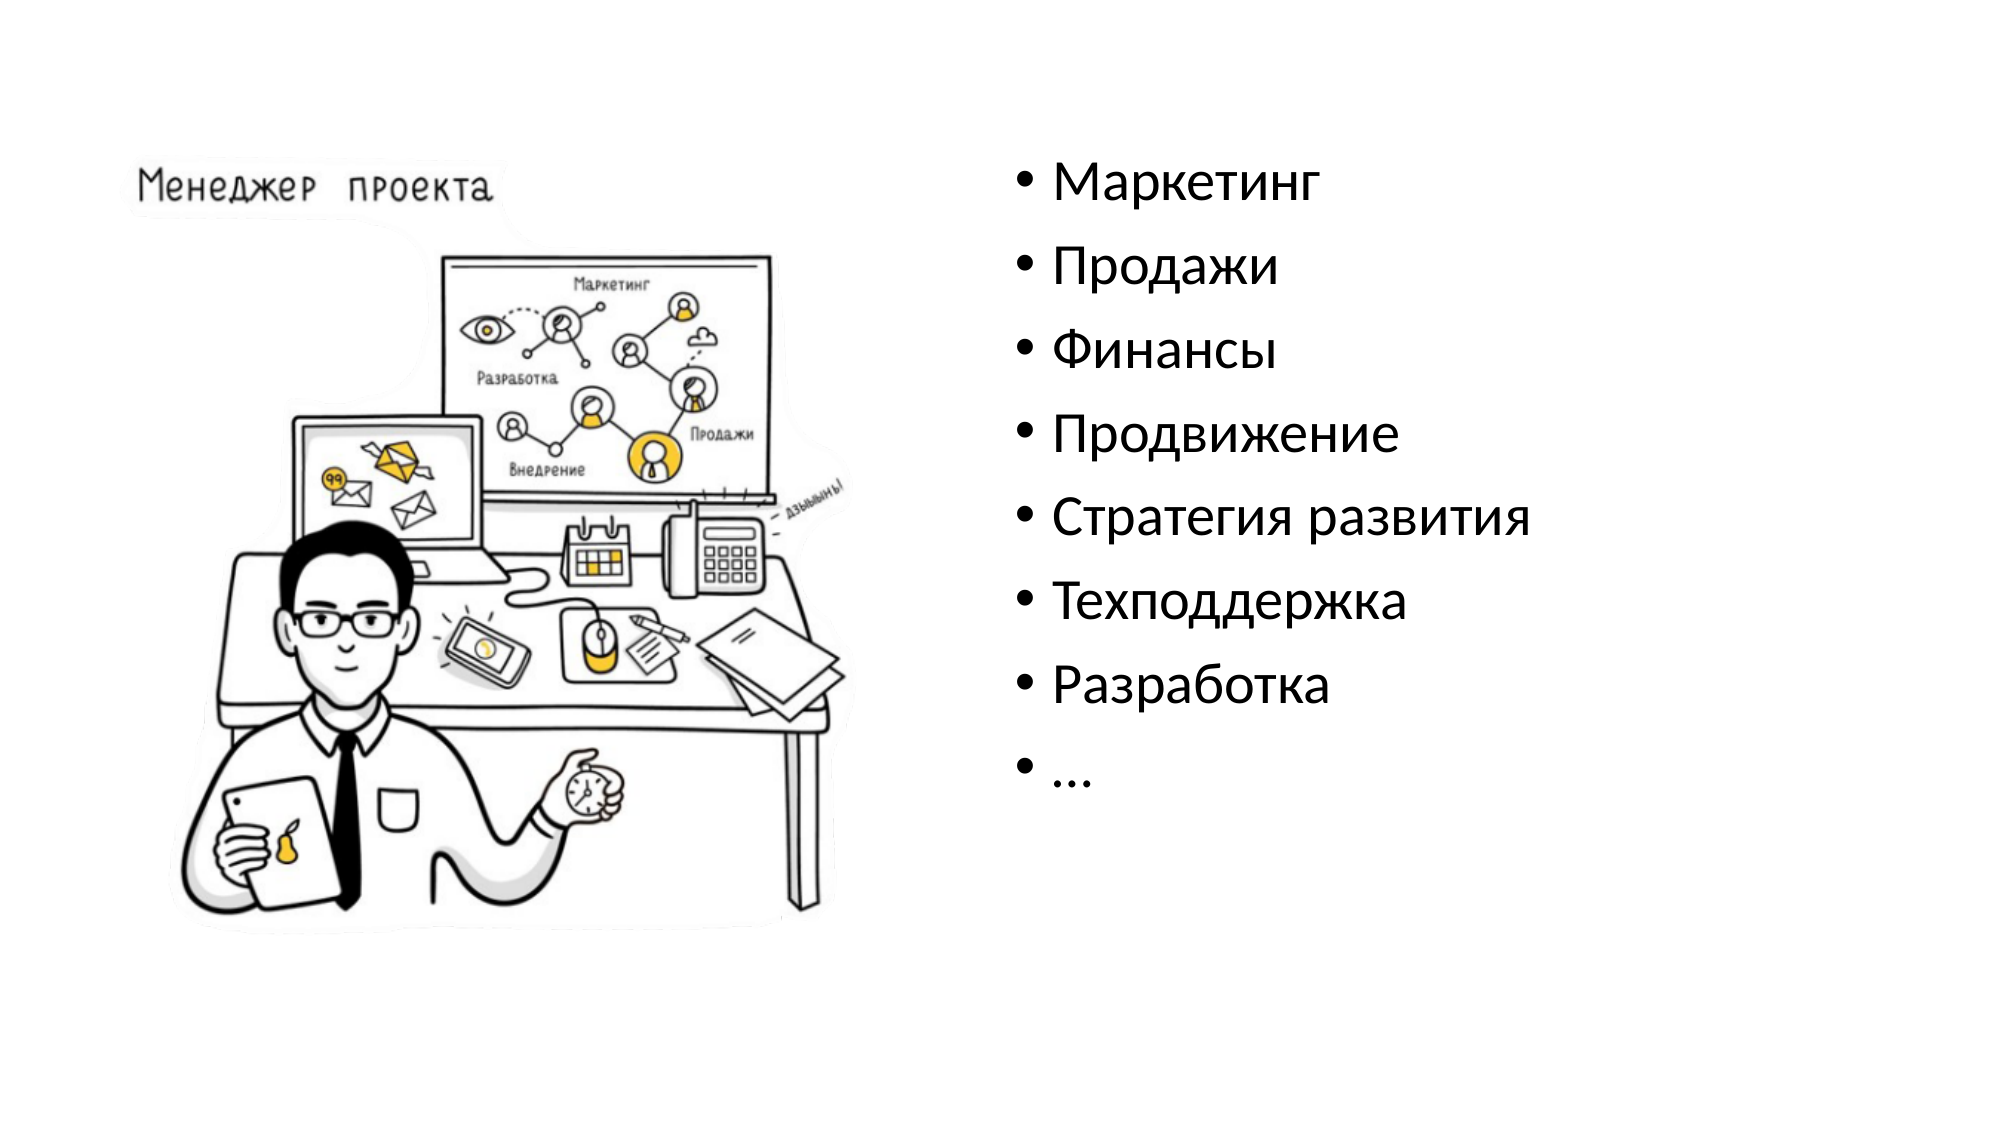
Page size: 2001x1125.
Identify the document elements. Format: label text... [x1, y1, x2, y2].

picture [112, 142, 883, 960]
list Маркетинг Продажи Финансы Продвижение Стратегия развития Техподдержка Разработка … [999, 142, 1863, 1014]
